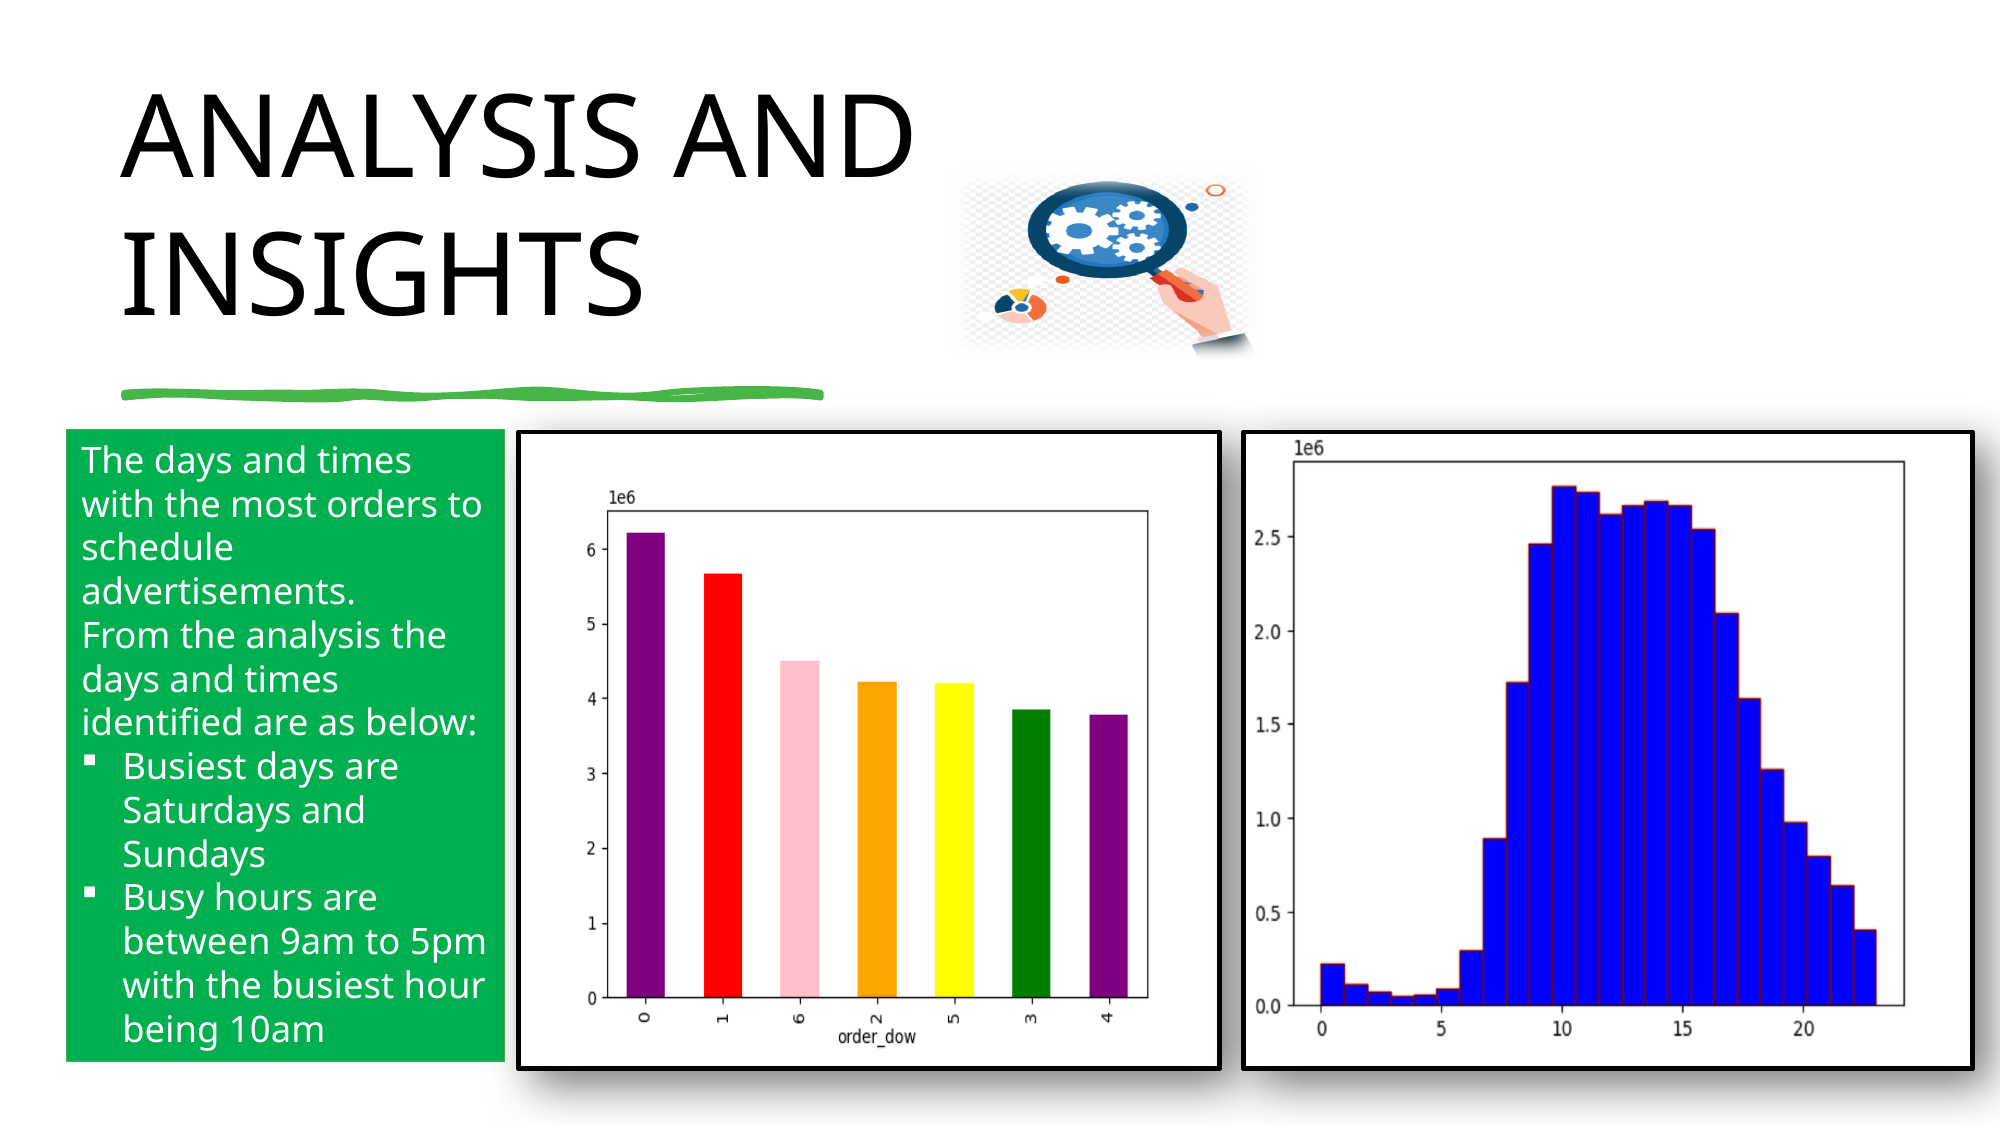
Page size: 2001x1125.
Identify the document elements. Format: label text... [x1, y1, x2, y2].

text_box [0, 0, 2000, 1125]
picture [520, 434, 1217, 1067]
text_box [123, 388, 822, 401]
text_box The days and times with the most orders to schedule advertisements. From the analysis the days and times identified are as below: Busiest days are Saturdays and Sundays Busy hours are between 9am to 5pm with the busiest hour being 10am [66, 429, 505, 1062]
picture [947, 164, 1262, 362]
picture [1245, 434, 1971, 1067]
title ANALYSIS AND INSIGHTS [105, 53, 1236, 347]
